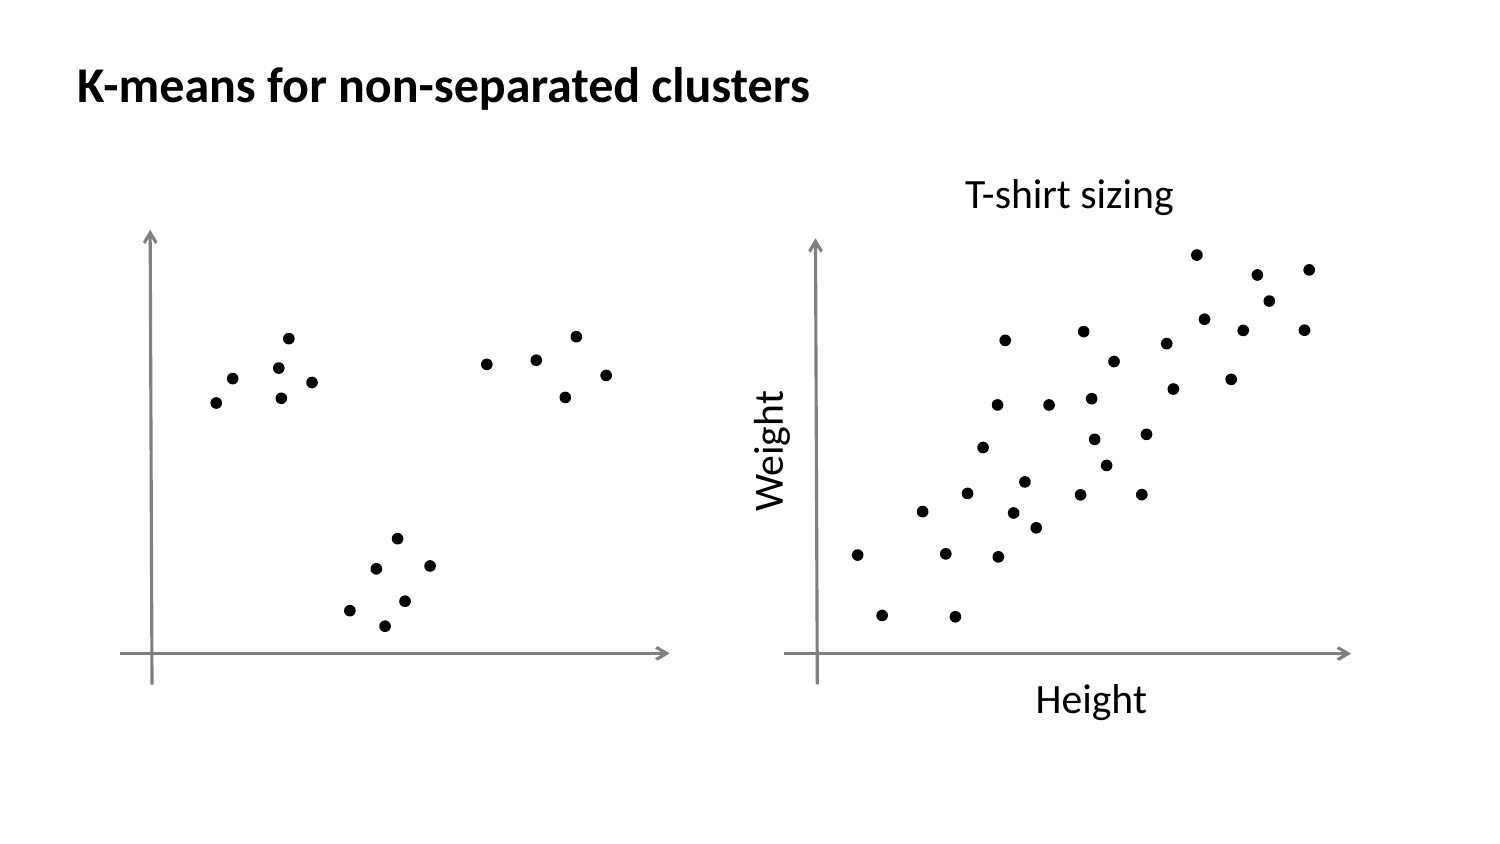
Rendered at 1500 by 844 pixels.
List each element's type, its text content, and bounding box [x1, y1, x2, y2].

text_box [851, 549, 864, 561]
text_box [1225, 373, 1238, 386]
text_box [399, 595, 411, 608]
text_box [999, 334, 1012, 347]
text_box [1043, 399, 1055, 411]
text_box [424, 560, 436, 572]
text_box [1108, 355, 1120, 368]
text_box T-shirt sizing [763, 159, 1375, 224]
text_box [949, 610, 962, 623]
text_box [344, 604, 356, 617]
text_box [1263, 295, 1276, 307]
text_box [1085, 392, 1098, 405]
text_box [481, 358, 493, 371]
text_box [1298, 324, 1311, 337]
text_box [977, 441, 989, 454]
text_box [876, 609, 888, 622]
text_box [1237, 324, 1250, 337]
text_box [600, 369, 612, 382]
text_box [916, 505, 929, 518]
text_box [991, 399, 1004, 411]
text_box [306, 376, 318, 389]
text_box [530, 354, 543, 367]
text_box [1160, 337, 1173, 350]
text_box Weight [733, 306, 799, 597]
text_box [226, 372, 239, 385]
text_box [370, 563, 383, 575]
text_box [149, 229, 153, 652]
text_box [1136, 488, 1148, 501]
text_box [570, 330, 583, 343]
text_box [210, 397, 222, 409]
text_box [1007, 507, 1020, 519]
text_box [1100, 459, 1113, 472]
text_box [961, 487, 974, 500]
text_box [1303, 264, 1316, 276]
text_box [1198, 313, 1211, 326]
text_box [379, 620, 391, 632]
text_box K-means for non-separated clusters [62, 45, 1425, 121]
text_box [1191, 249, 1203, 261]
text_box [1167, 383, 1180, 395]
text_box Height [971, 664, 1212, 729]
text_box [1074, 489, 1087, 501]
text_box [1030, 522, 1043, 534]
text_box [1140, 428, 1153, 441]
text_box [1088, 433, 1101, 446]
text_box [939, 548, 952, 560]
text_box [1019, 476, 1031, 488]
text_box [273, 362, 285, 374]
text_box [283, 332, 295, 345]
text_box [992, 551, 1005, 563]
text_box [559, 391, 572, 404]
text_box [1251, 269, 1264, 281]
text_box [149, 662, 153, 685]
text_box [391, 532, 404, 545]
text_box [275, 392, 288, 405]
text_box [1077, 325, 1090, 338]
